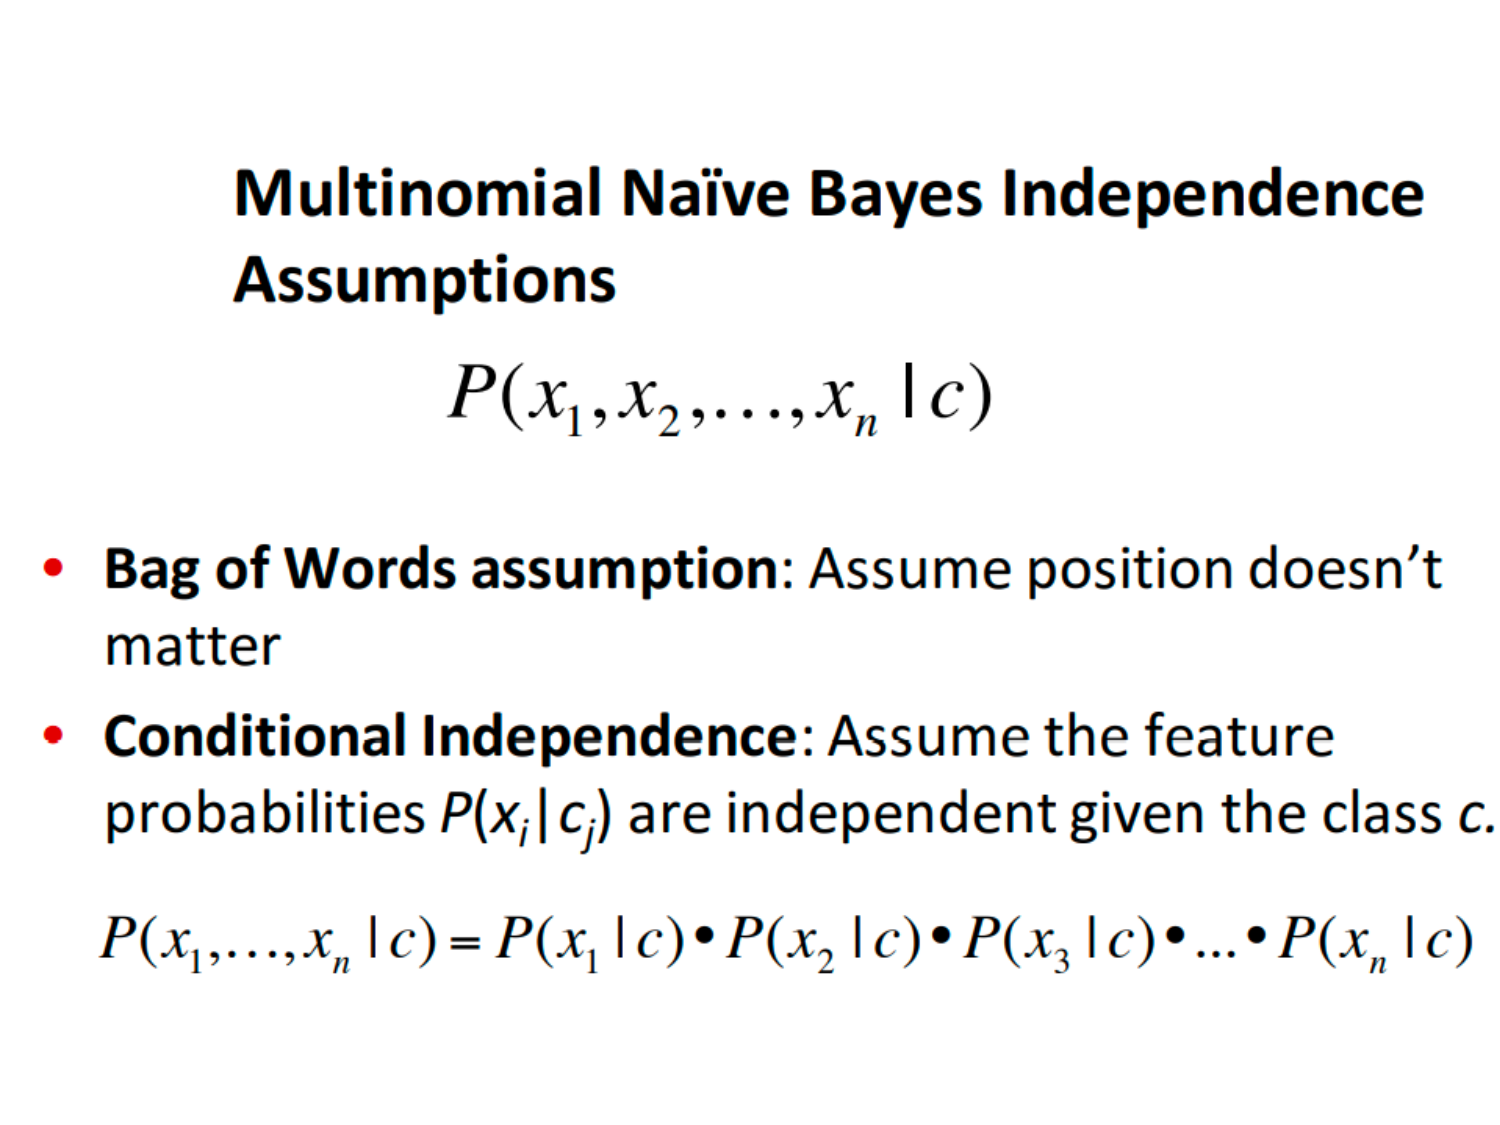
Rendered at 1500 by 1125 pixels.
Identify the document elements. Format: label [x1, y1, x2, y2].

picture [0, 139, 1500, 986]
